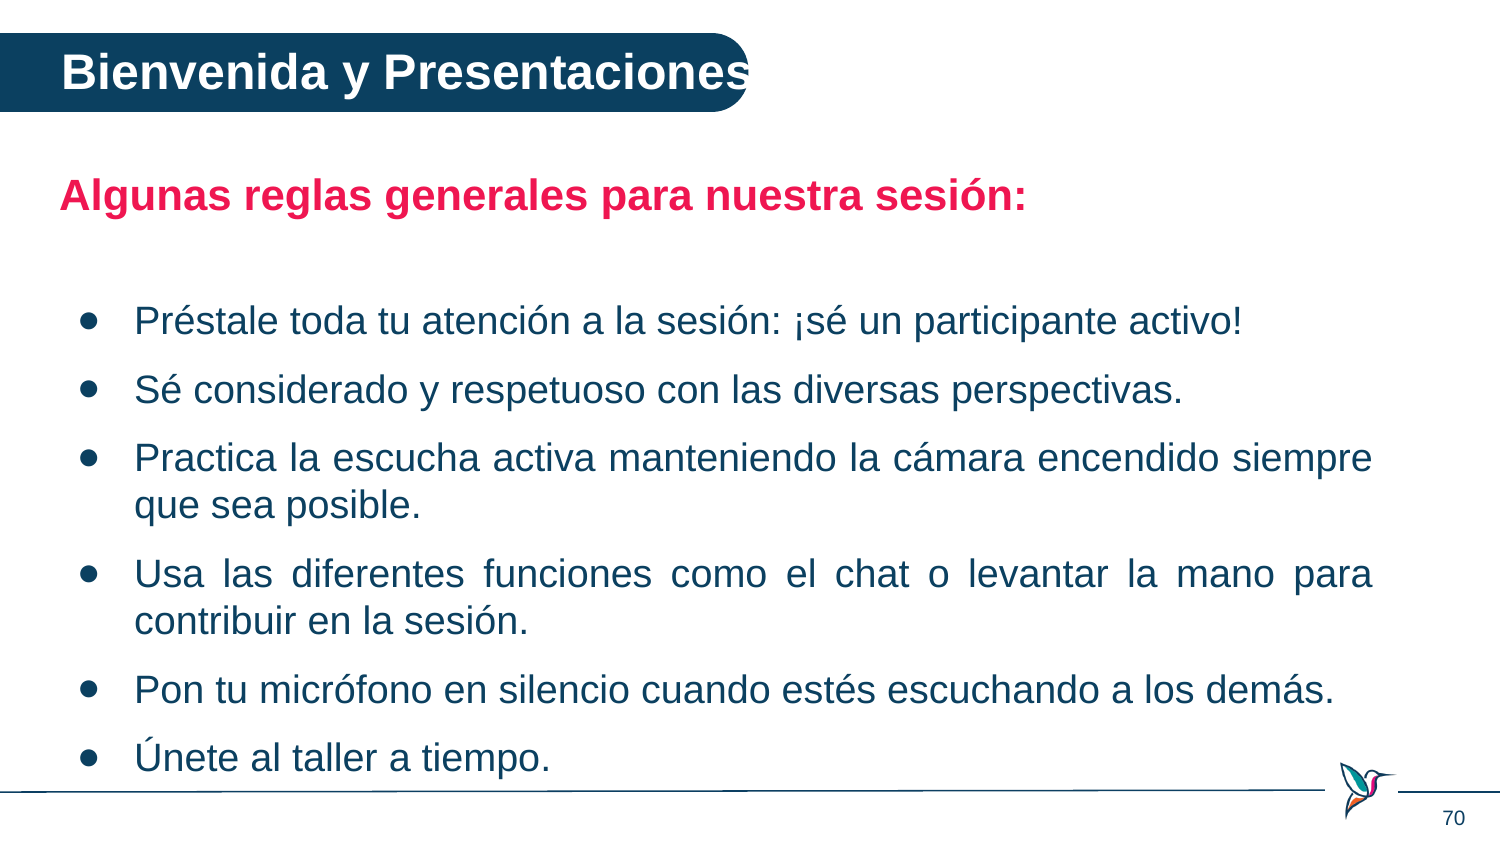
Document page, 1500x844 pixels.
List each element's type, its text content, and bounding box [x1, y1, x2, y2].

text_box Bienvenida y Presentaciones [46, 32, 773, 108]
picture [1338, 759, 1398, 823]
text_box [0, 33, 729, 112]
text_box Algunas reglas generales para nuestra sesión: Préstale toda tu atención a la sesión: ¡sé un participante activo! Sé considerado y respetuoso con las diversas perspectivas. Practica la escucha activa manteniendo la cámara encendido siempre que sea posible. Usa las diferentes funciones como el chat o levantar la mano para contribuir en la sesión. Pon tu micrófono en silencio cuando estés escuchando a los demás. Únete al taller a tiempo. [44, 159, 1390, 787]
